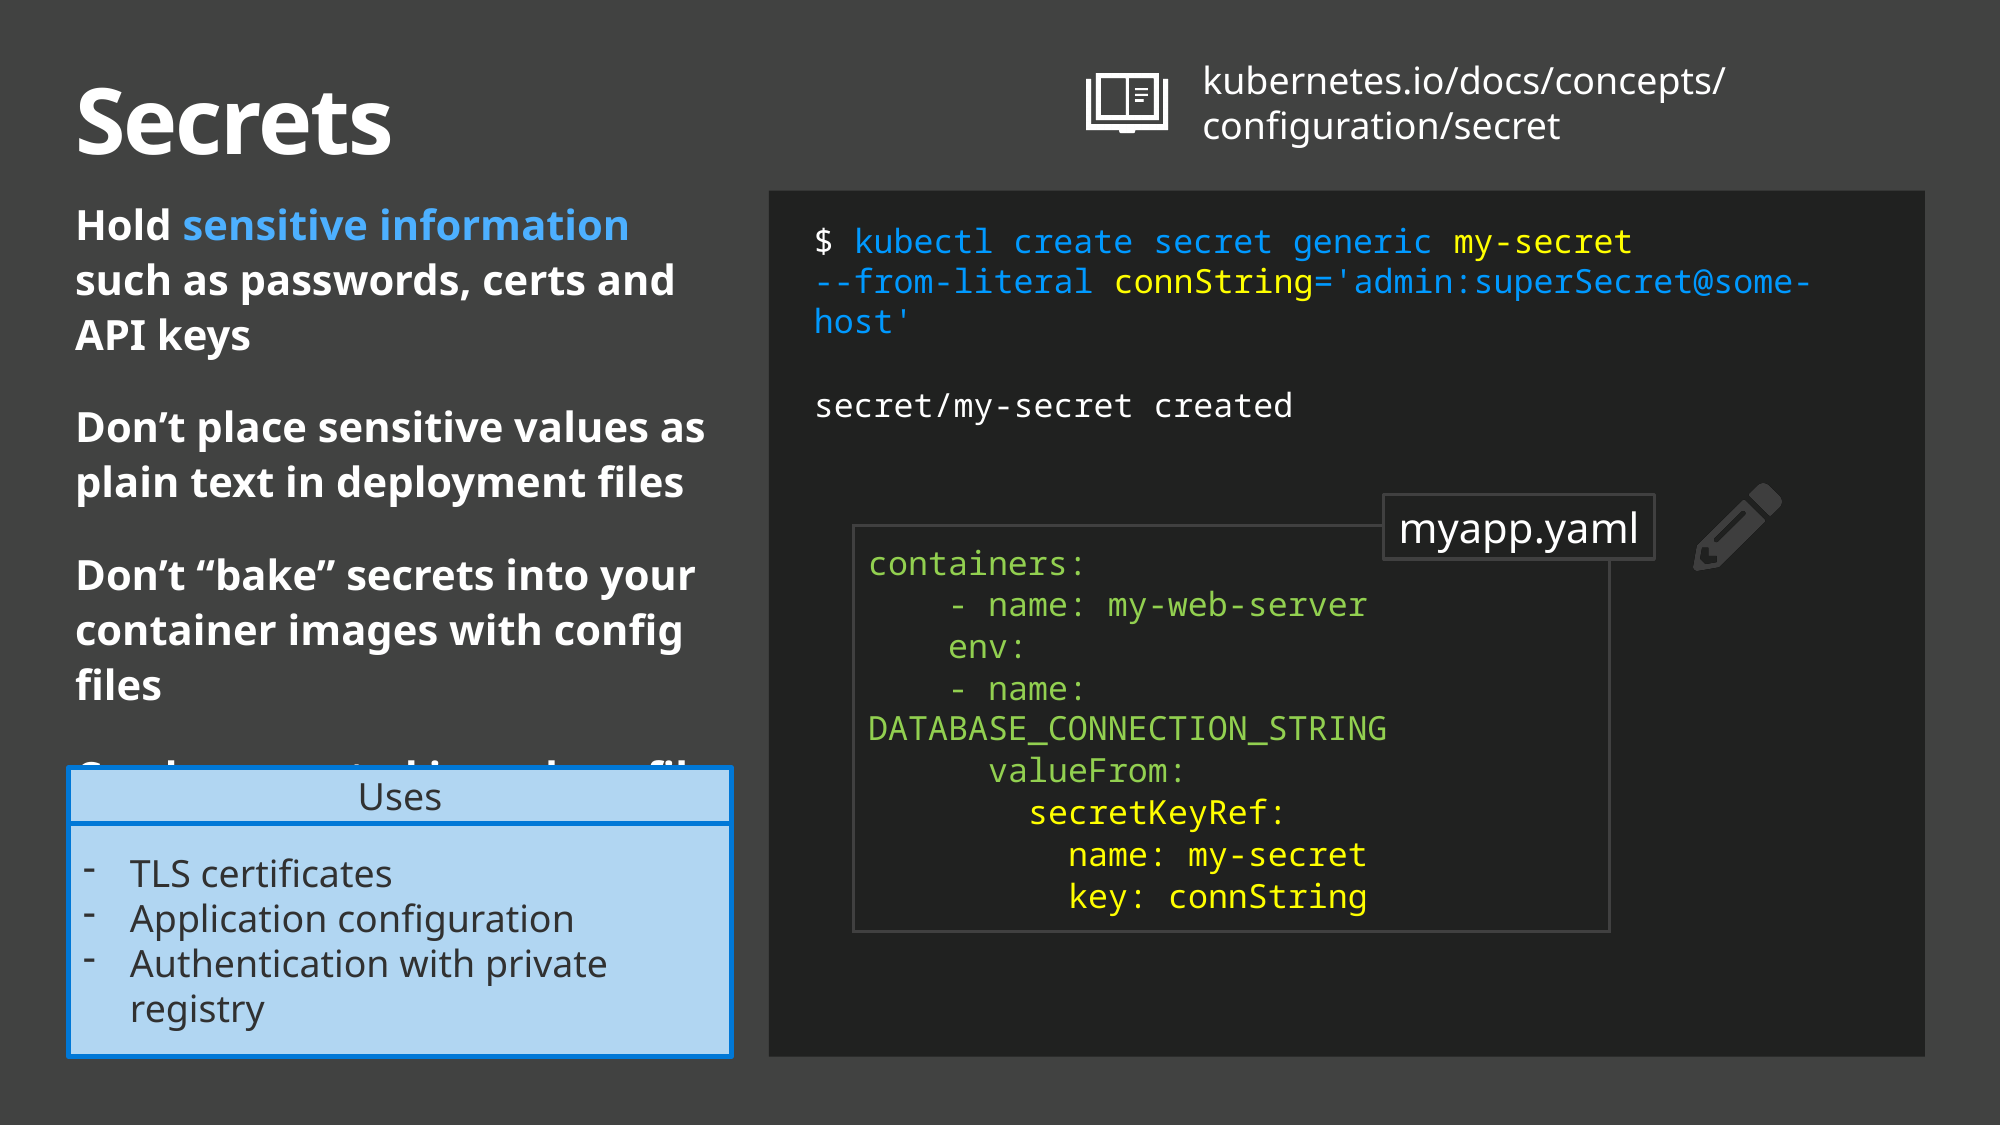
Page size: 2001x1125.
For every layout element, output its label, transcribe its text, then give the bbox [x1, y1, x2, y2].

text_box myapp.yaml [1383, 494, 1655, 560]
title Secrets [75, 75, 1050, 194]
picture [1693, 483, 1782, 572]
text_box TLS certificates Application configuration Authentication with private registry [68, 824, 732, 1057]
list $ kubectl create secret generic my-secret --from-literal connString='admin:superSecret@some-host' secret/my-secret created [768, 190, 1925, 1057]
text_box kubernetes.io/docs/concepts/configuration/secret [1187, 49, 1941, 155]
text_box containers: - name: my-web-server env: - name: DATABASE_CONNECTION_STRING valueFrom: secretKeyRef: name: my-secret key: connString [853, 525, 1610, 932]
text_box Uses [68, 767, 732, 824]
list Hold sensitive information such as passwords, certs and API keys Don’t place sensitive values as plain text in deployment files Don’t “bake” secrets into your container images with config files Can be mounted in pods as files or environmental variables [75, 193, 769, 768]
picture [1082, 58, 1172, 147]
